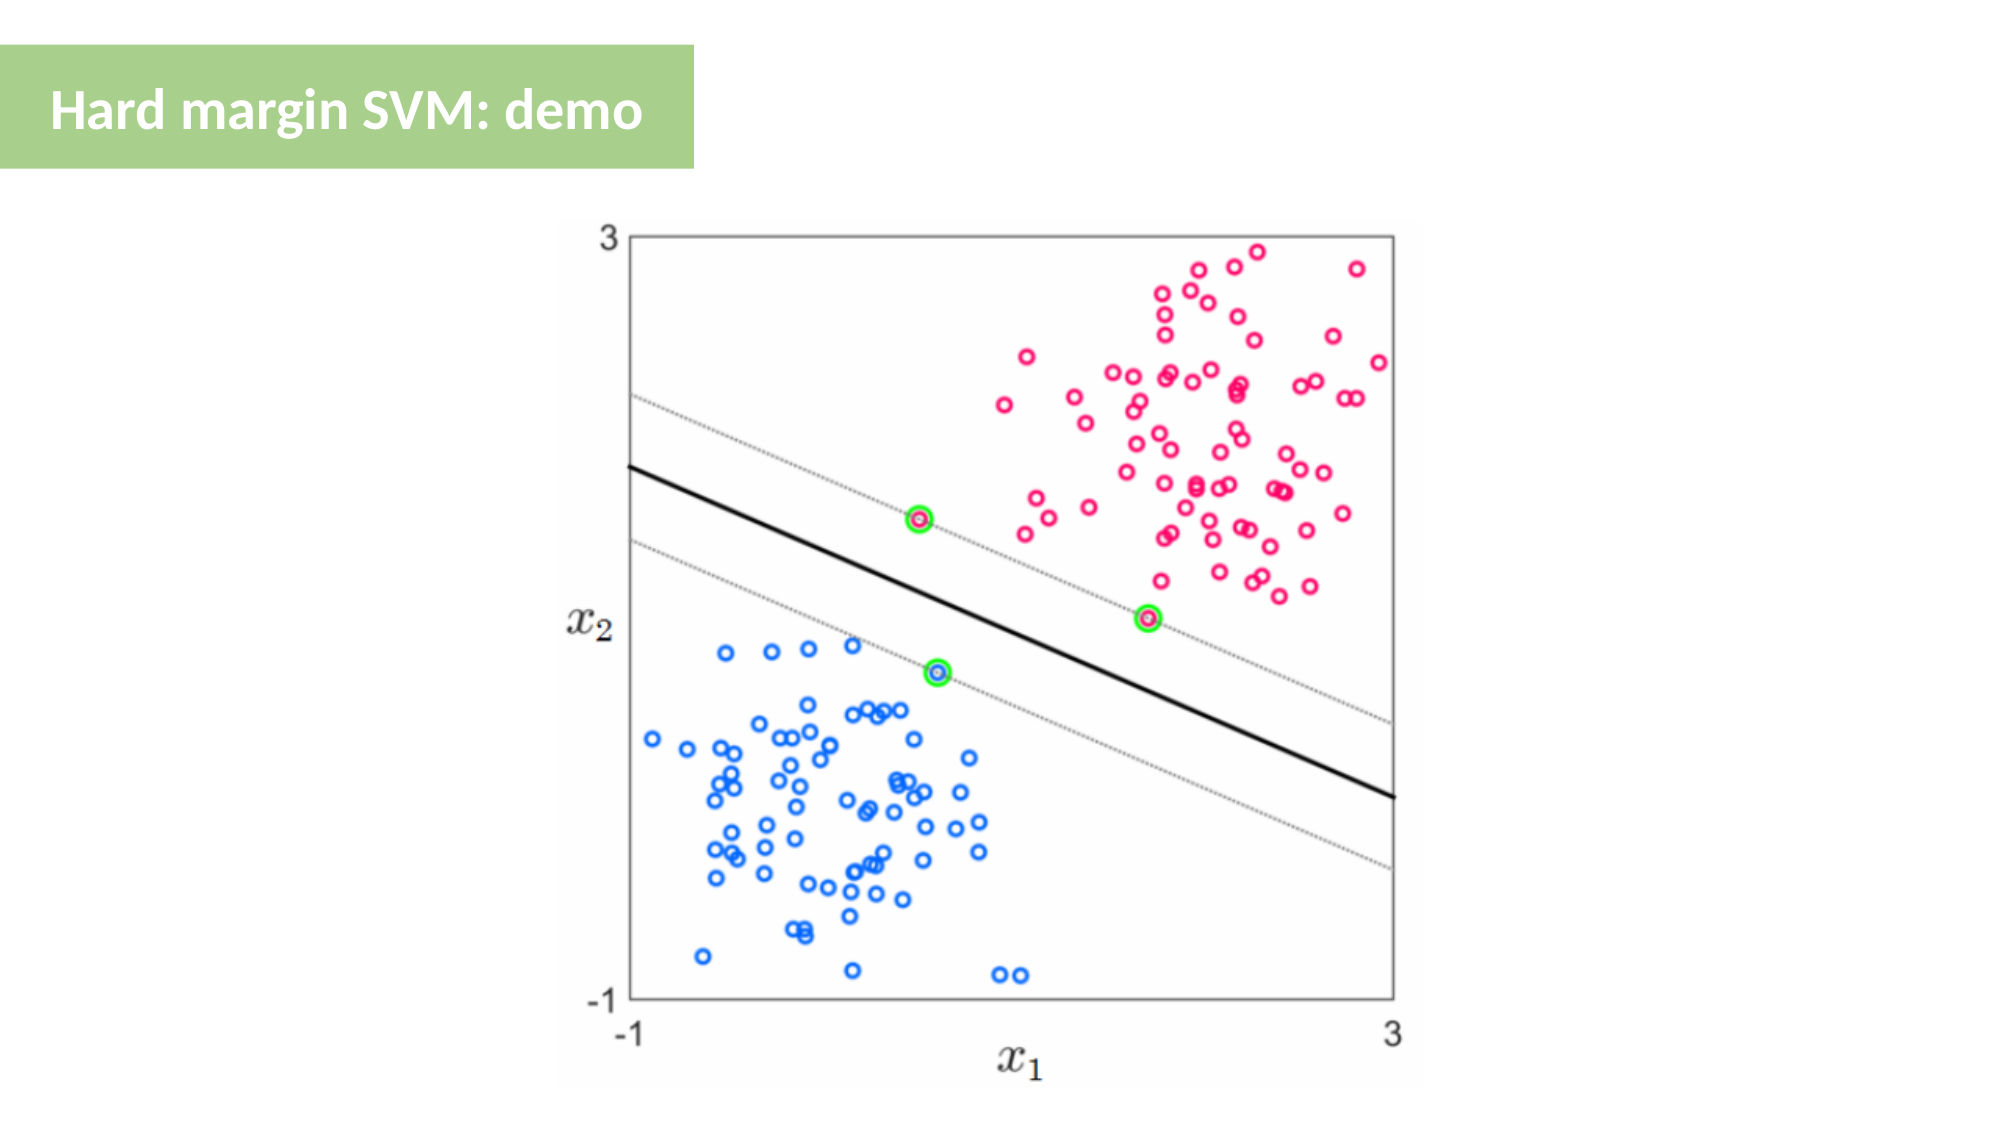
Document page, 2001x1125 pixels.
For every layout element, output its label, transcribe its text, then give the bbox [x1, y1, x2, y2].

text_box Hard margin SVM: demo [0, 44, 694, 169]
picture [520, 191, 1476, 1099]
